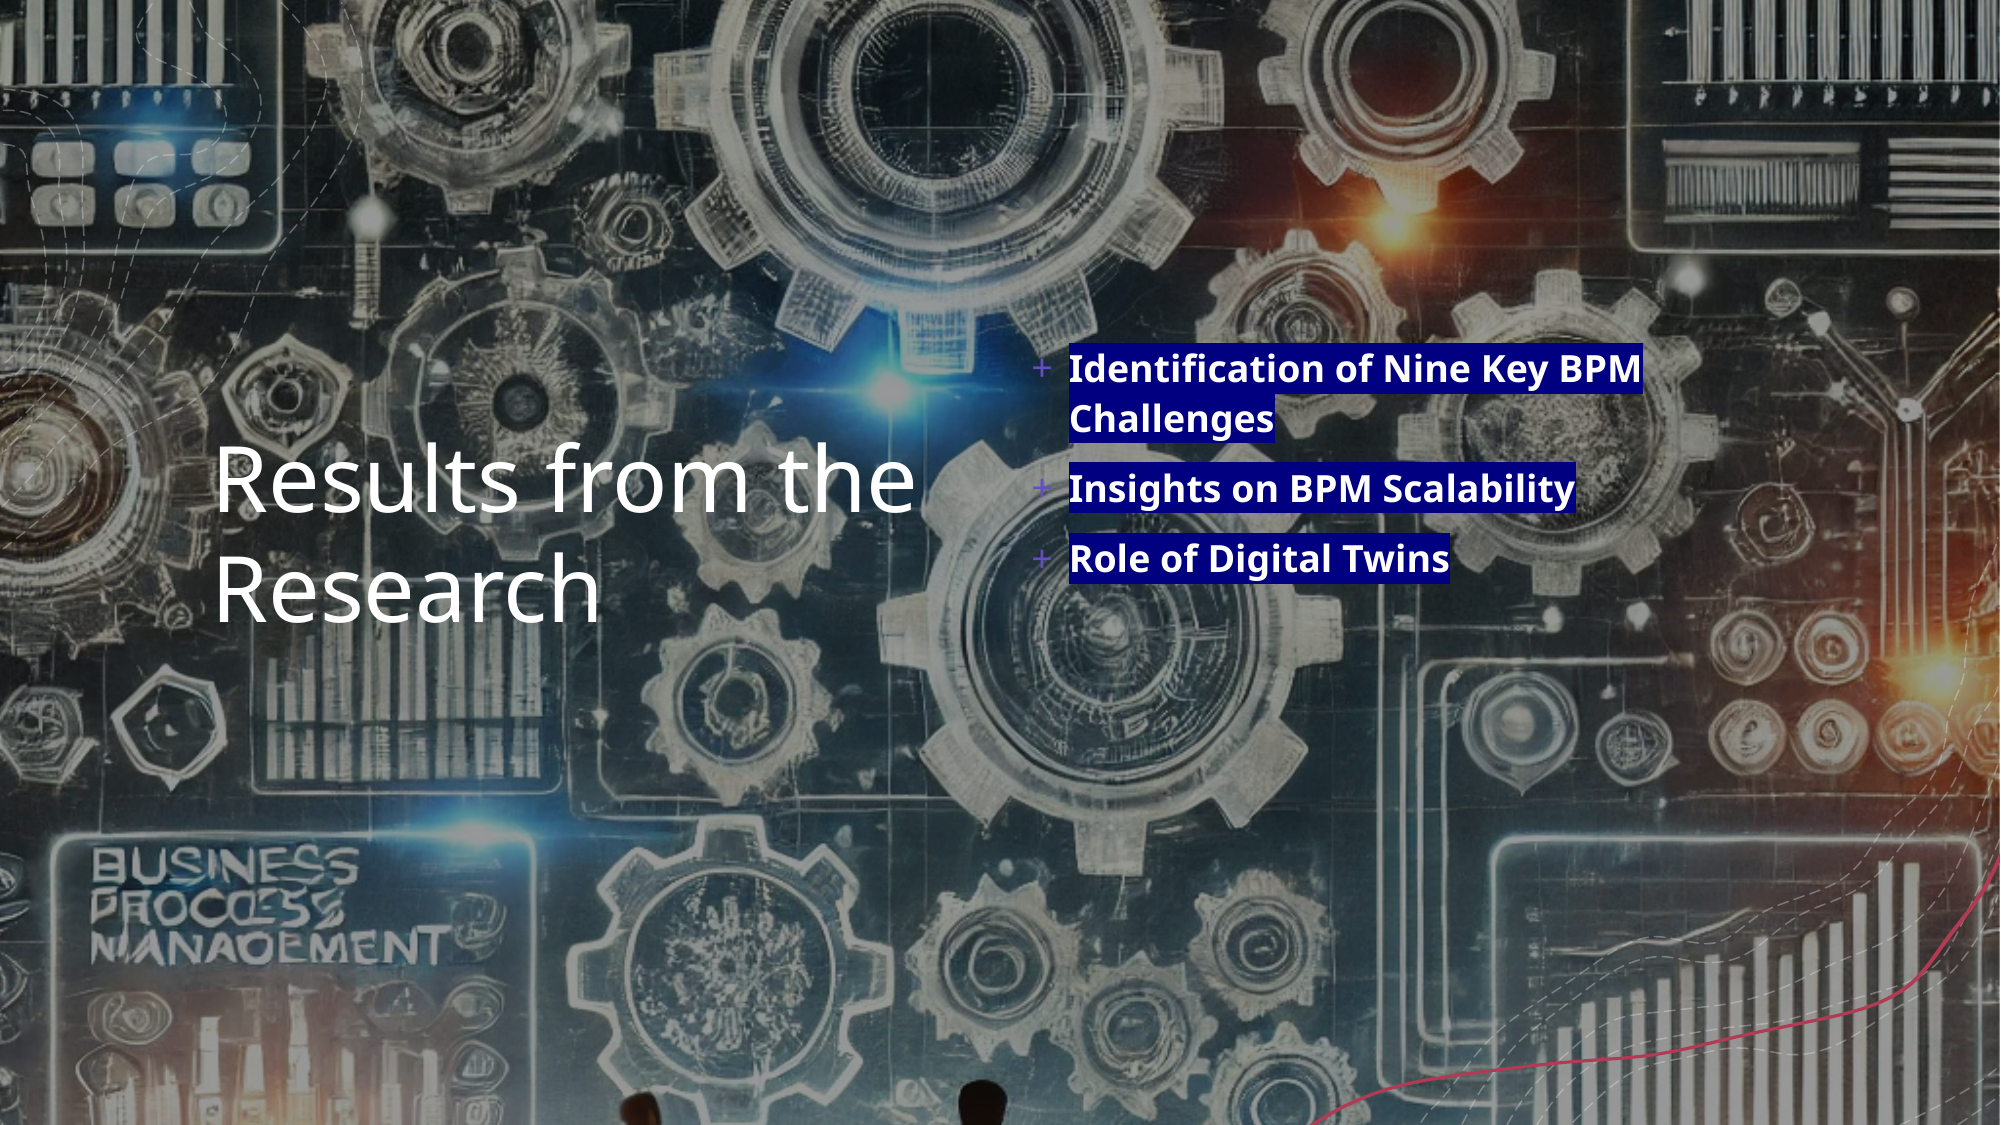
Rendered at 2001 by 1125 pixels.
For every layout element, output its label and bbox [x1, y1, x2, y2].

text_box [1309, 537, 2000, 1125]
picture [0, 0, 2000, 1125]
text_box [1, 2, 363, 549]
